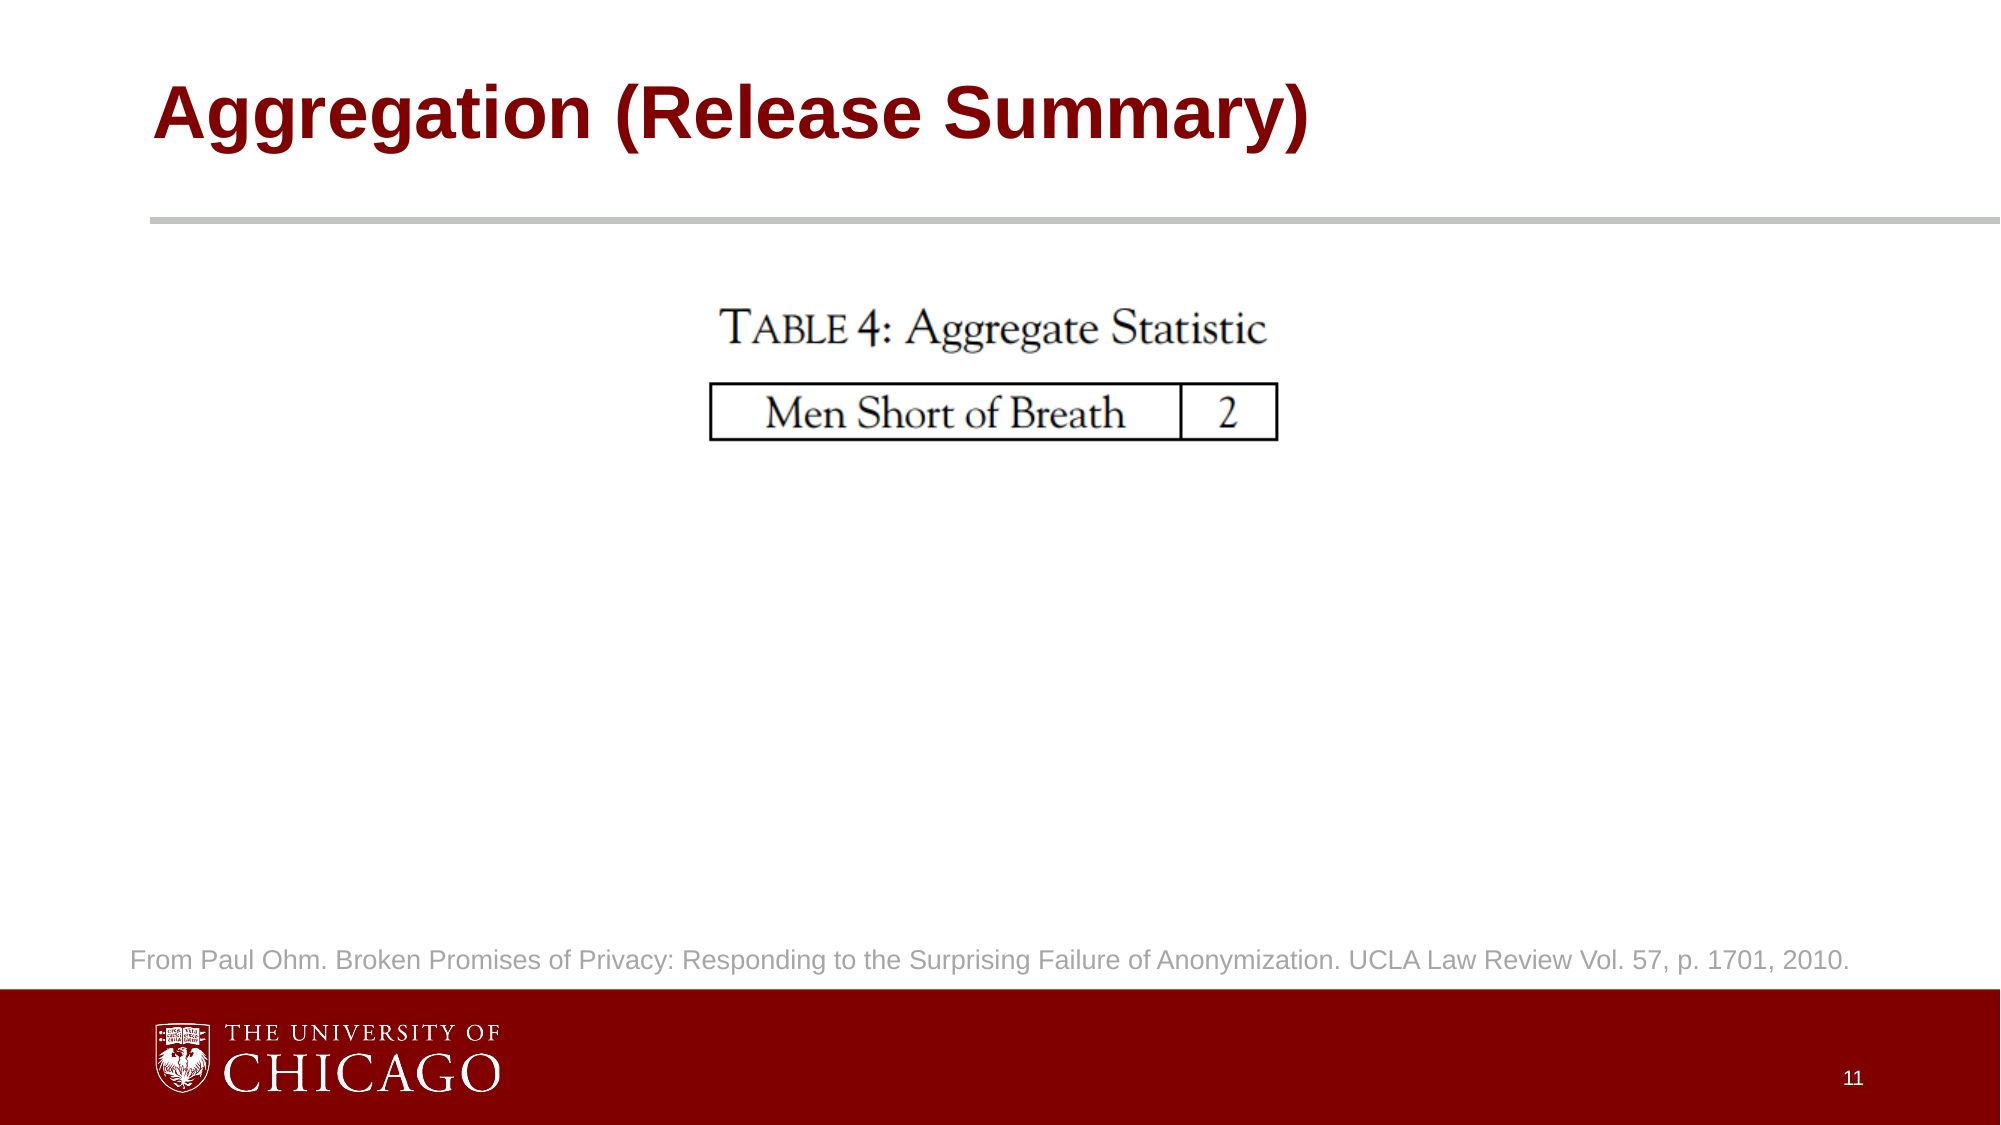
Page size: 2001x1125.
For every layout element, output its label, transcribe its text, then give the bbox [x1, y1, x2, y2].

picture [672, 277, 1328, 482]
text_box From Paul Ohm. Broken Promises of Privacy: Responding to the Surprising Failure of Anonymization. UCLA Law Review Vol. 57, p. 1701, 2010. [115, 934, 1958, 983]
slide_number 11 [1412, 1046, 1880, 1107]
title Aggregation (Release Summary) [137, 0, 1863, 218]
